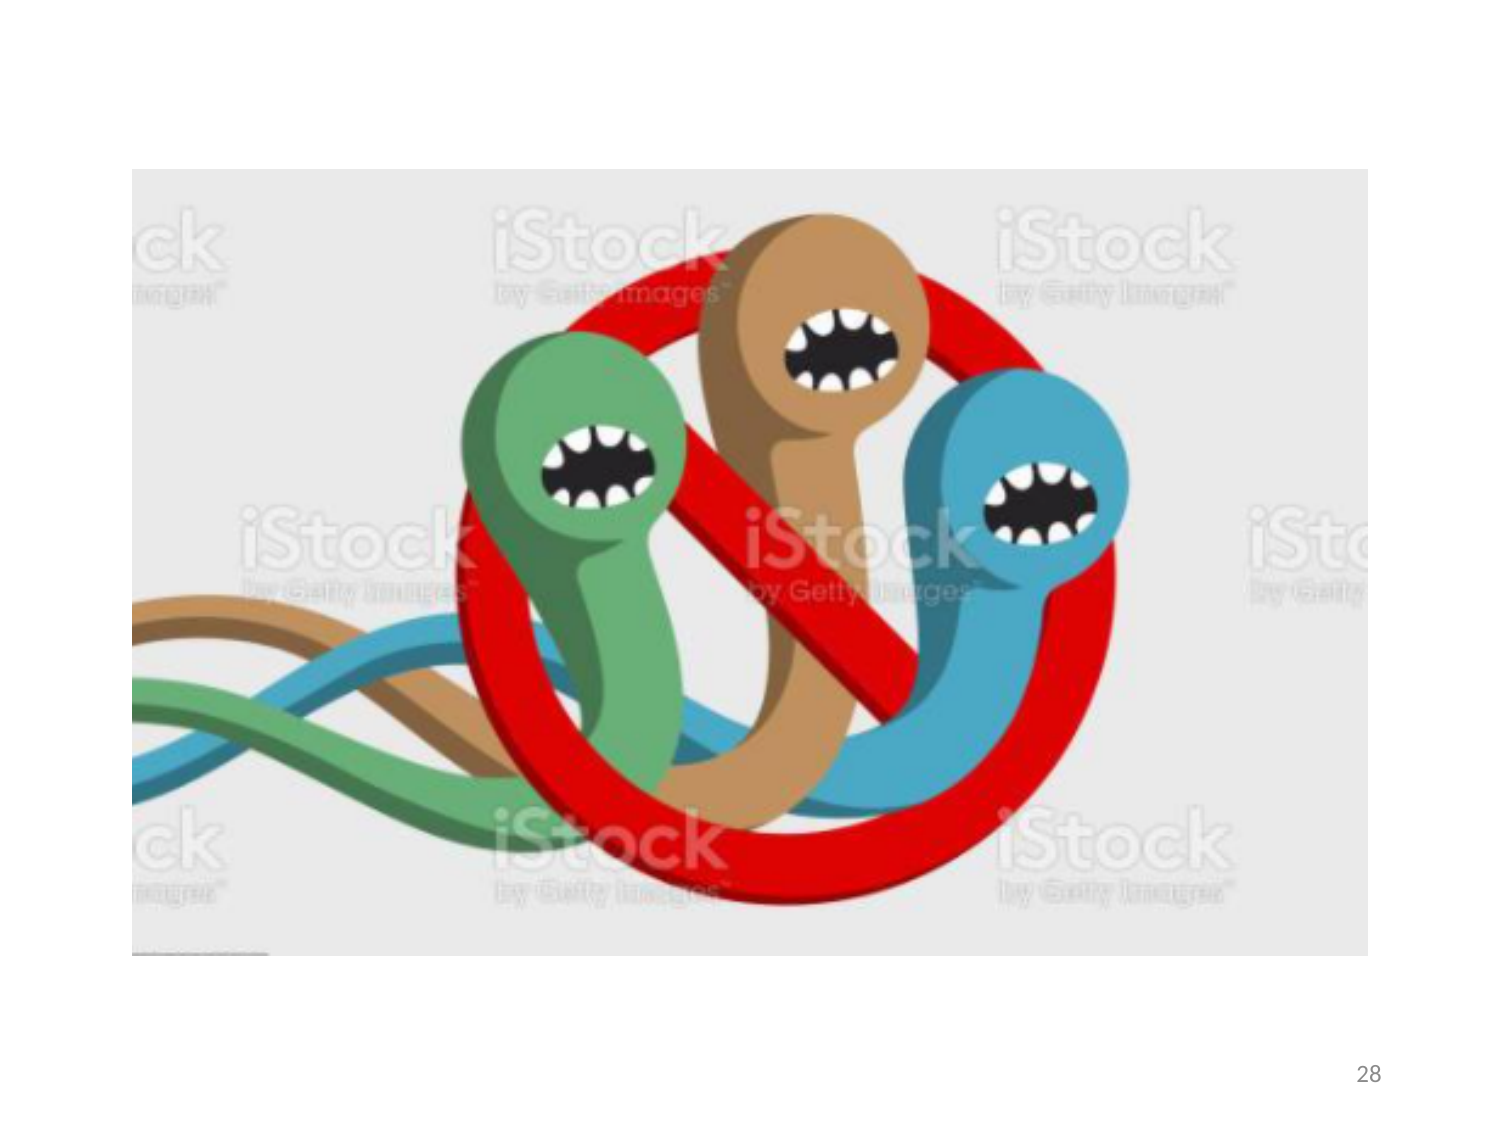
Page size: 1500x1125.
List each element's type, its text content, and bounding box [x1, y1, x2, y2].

picture [132, 169, 1368, 956]
slide_number 28 [1059, 1042, 1397, 1103]
